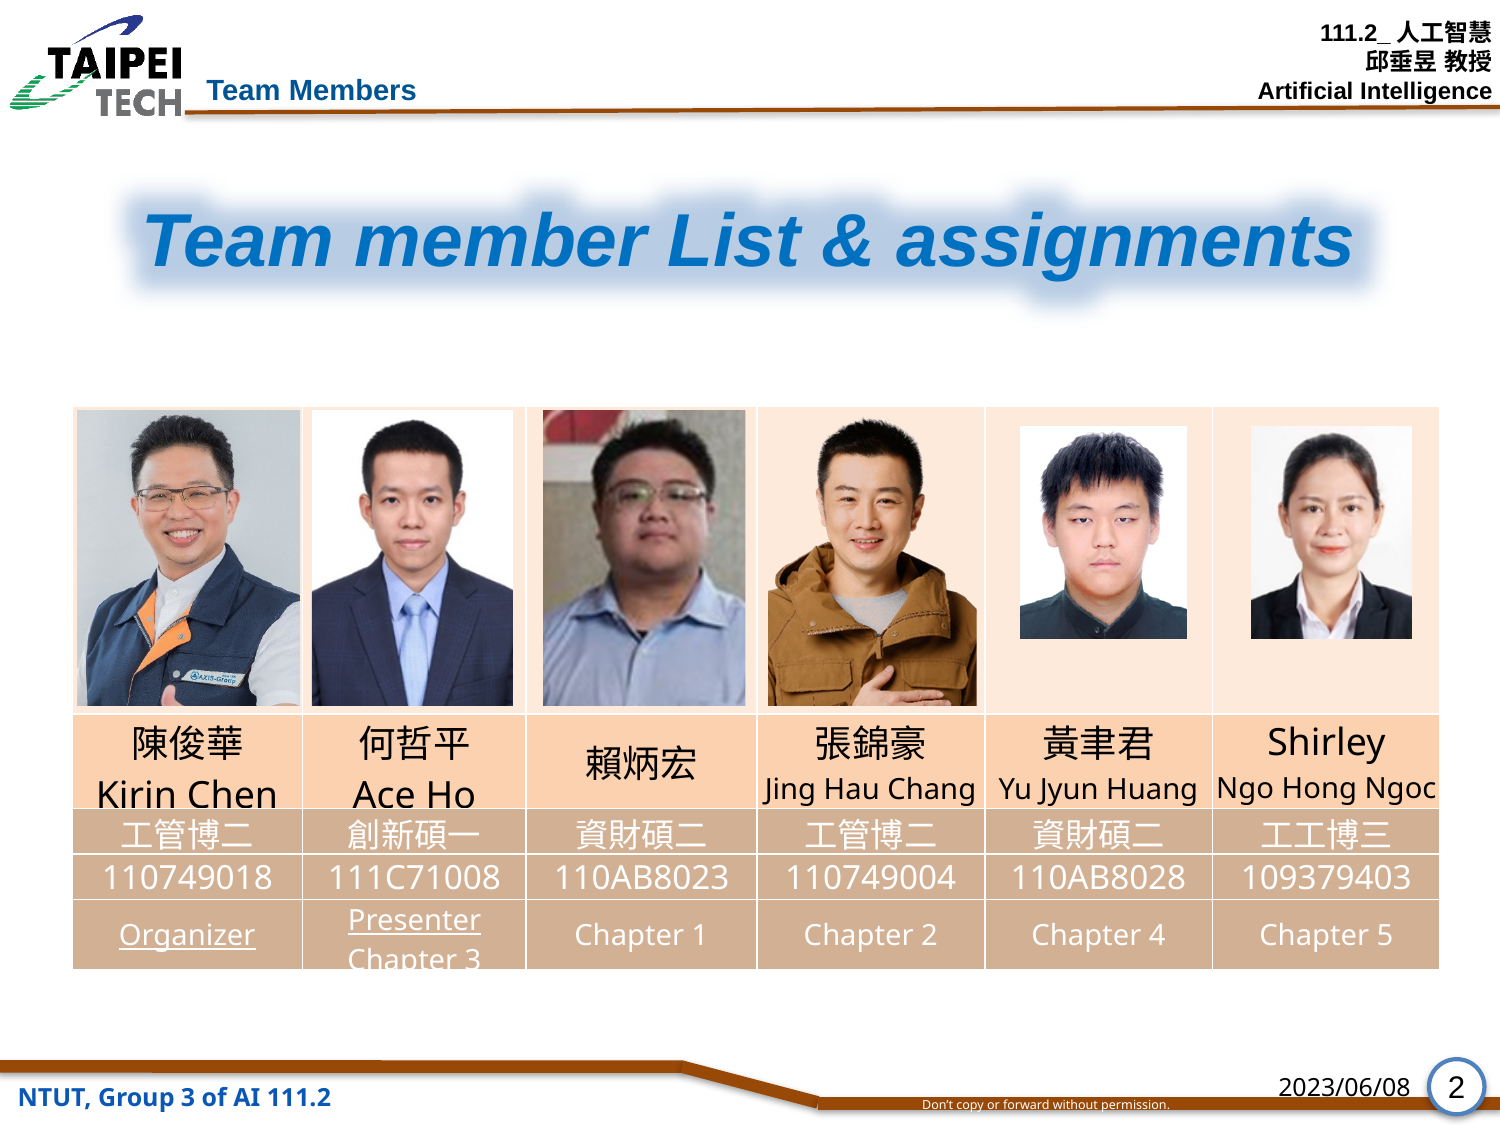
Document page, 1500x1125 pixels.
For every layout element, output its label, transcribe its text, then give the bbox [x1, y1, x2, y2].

table_cell 111C71008 [303, 855, 525, 899]
picture [1251, 426, 1412, 639]
table_cell 工管博二 [758, 809, 984, 853]
text_box Team member List & assignments [0, 184, 1500, 292]
table_cell 110749018 [73, 855, 302, 899]
table_cell Chapter 2 [758, 900, 984, 969]
table_header [758, 407, 984, 713]
table_cell Shirley Ngo Hong Ngoc [1213, 715, 1439, 808]
table_cell 張錦豪 Jing Hau Chang [758, 715, 984, 808]
table_header [527, 407, 756, 713]
table_cell 賴炳宏 [527, 715, 756, 808]
table_cell 何哲平 Ace Ho [303, 715, 525, 808]
table_cell 資財碩二 [986, 809, 1212, 853]
table_cell 黃聿君 Yu Jyun Huang [986, 715, 1212, 808]
table_cell 資財碩二 [527, 809, 756, 853]
table_cell 創新碩一 [303, 809, 525, 853]
picture [542, 410, 746, 707]
text_box Team Members [198, 64, 425, 114]
table_cell Chapter 4 [986, 900, 1212, 969]
table_cell Organizer [73, 900, 302, 969]
slide_number 2 [1439, 1059, 1493, 1111]
table_cell 陳俊華 Kirin Chen [73, 715, 302, 808]
table_header [73, 407, 302, 412]
picture [77, 410, 300, 707]
table_header [303, 407, 525, 713]
picture [1020, 425, 1187, 639]
table_cell 110AB8023 [527, 855, 756, 899]
picture [767, 410, 977, 707]
table_cell Presenter Chapter 3 [303, 900, 525, 969]
table_cell 工管博二 [73, 809, 302, 853]
table_header [1213, 407, 1439, 713]
table_cell 工工博三 [1213, 809, 1439, 853]
table_cell 110AB8028 [986, 855, 1212, 899]
picture [311, 410, 514, 707]
table_cell Chapter 1 [527, 900, 756, 969]
table_cell Chapter 5 [1213, 900, 1439, 969]
table_header [986, 407, 1212, 713]
table_cell 110749004 [758, 855, 984, 899]
picture [10, 15, 181, 116]
table_cell 109379403 [1213, 855, 1439, 899]
